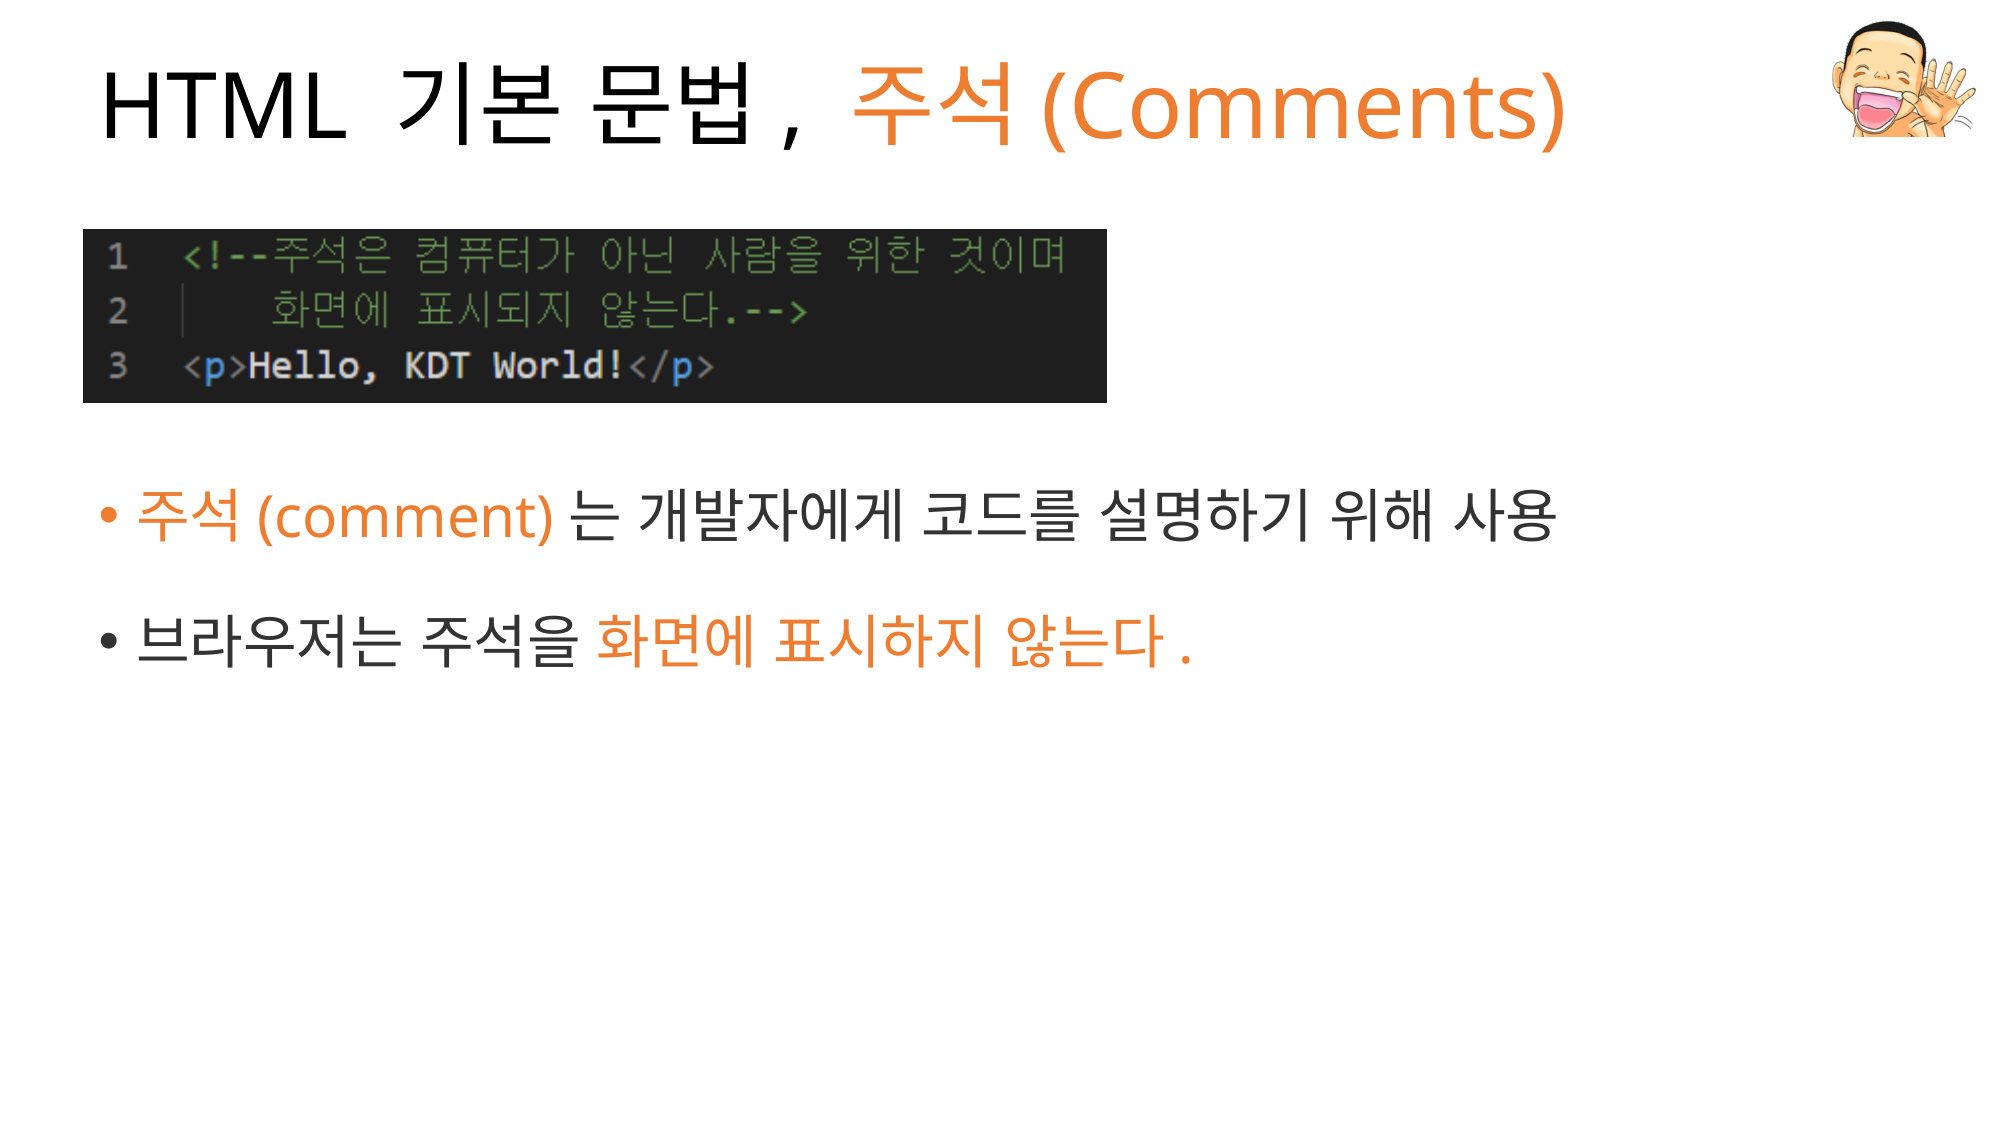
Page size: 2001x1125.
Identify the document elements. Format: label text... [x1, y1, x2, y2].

title HTML 기본 문법, 주석(Comments) [83, 0, 1931, 218]
list 주석(comment)는 개발자에게 코드를 설명하기 위해 사용 브라우저는 주석을 화면에 표시하지 않는다. [83, 437, 1863, 1014]
picture [83, 229, 1107, 403]
picture [1931, 0, 2000, 137]
